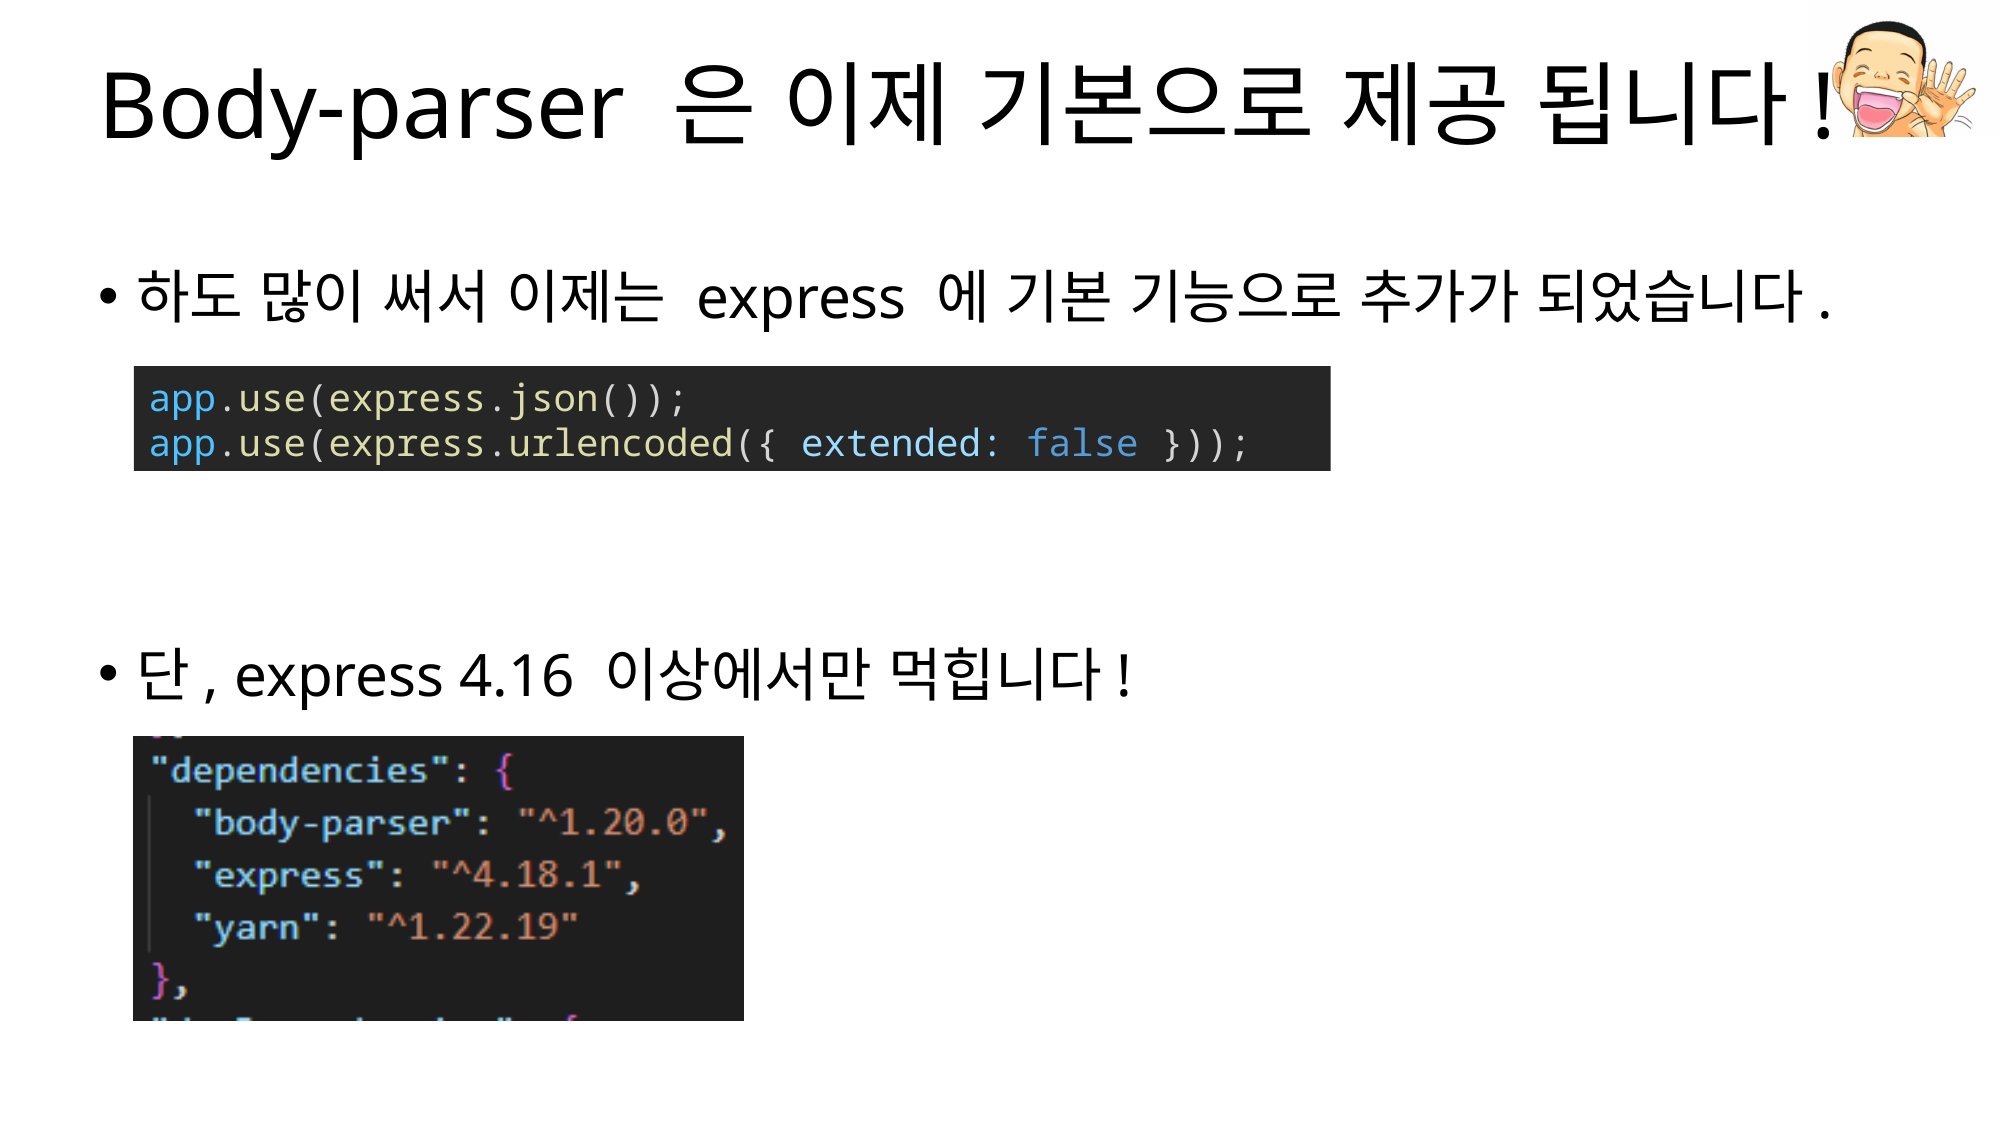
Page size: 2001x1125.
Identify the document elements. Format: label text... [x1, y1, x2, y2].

text_box app.use(express.json()); app.use(express.urlencoded({ extended: false })); [133, 366, 1331, 471]
picture [1931, 0, 2000, 137]
picture [133, 736, 744, 1021]
list 하도 많이 써서 이제는 express 에 기본 기능으로 추가가 되었습니다. 단, express 4.16 이상에서만 먹힙니다! [83, 217, 1931, 1125]
title Body-parser 은 이제 기본으로 제공 됩니다! [83, 0, 1931, 217]
